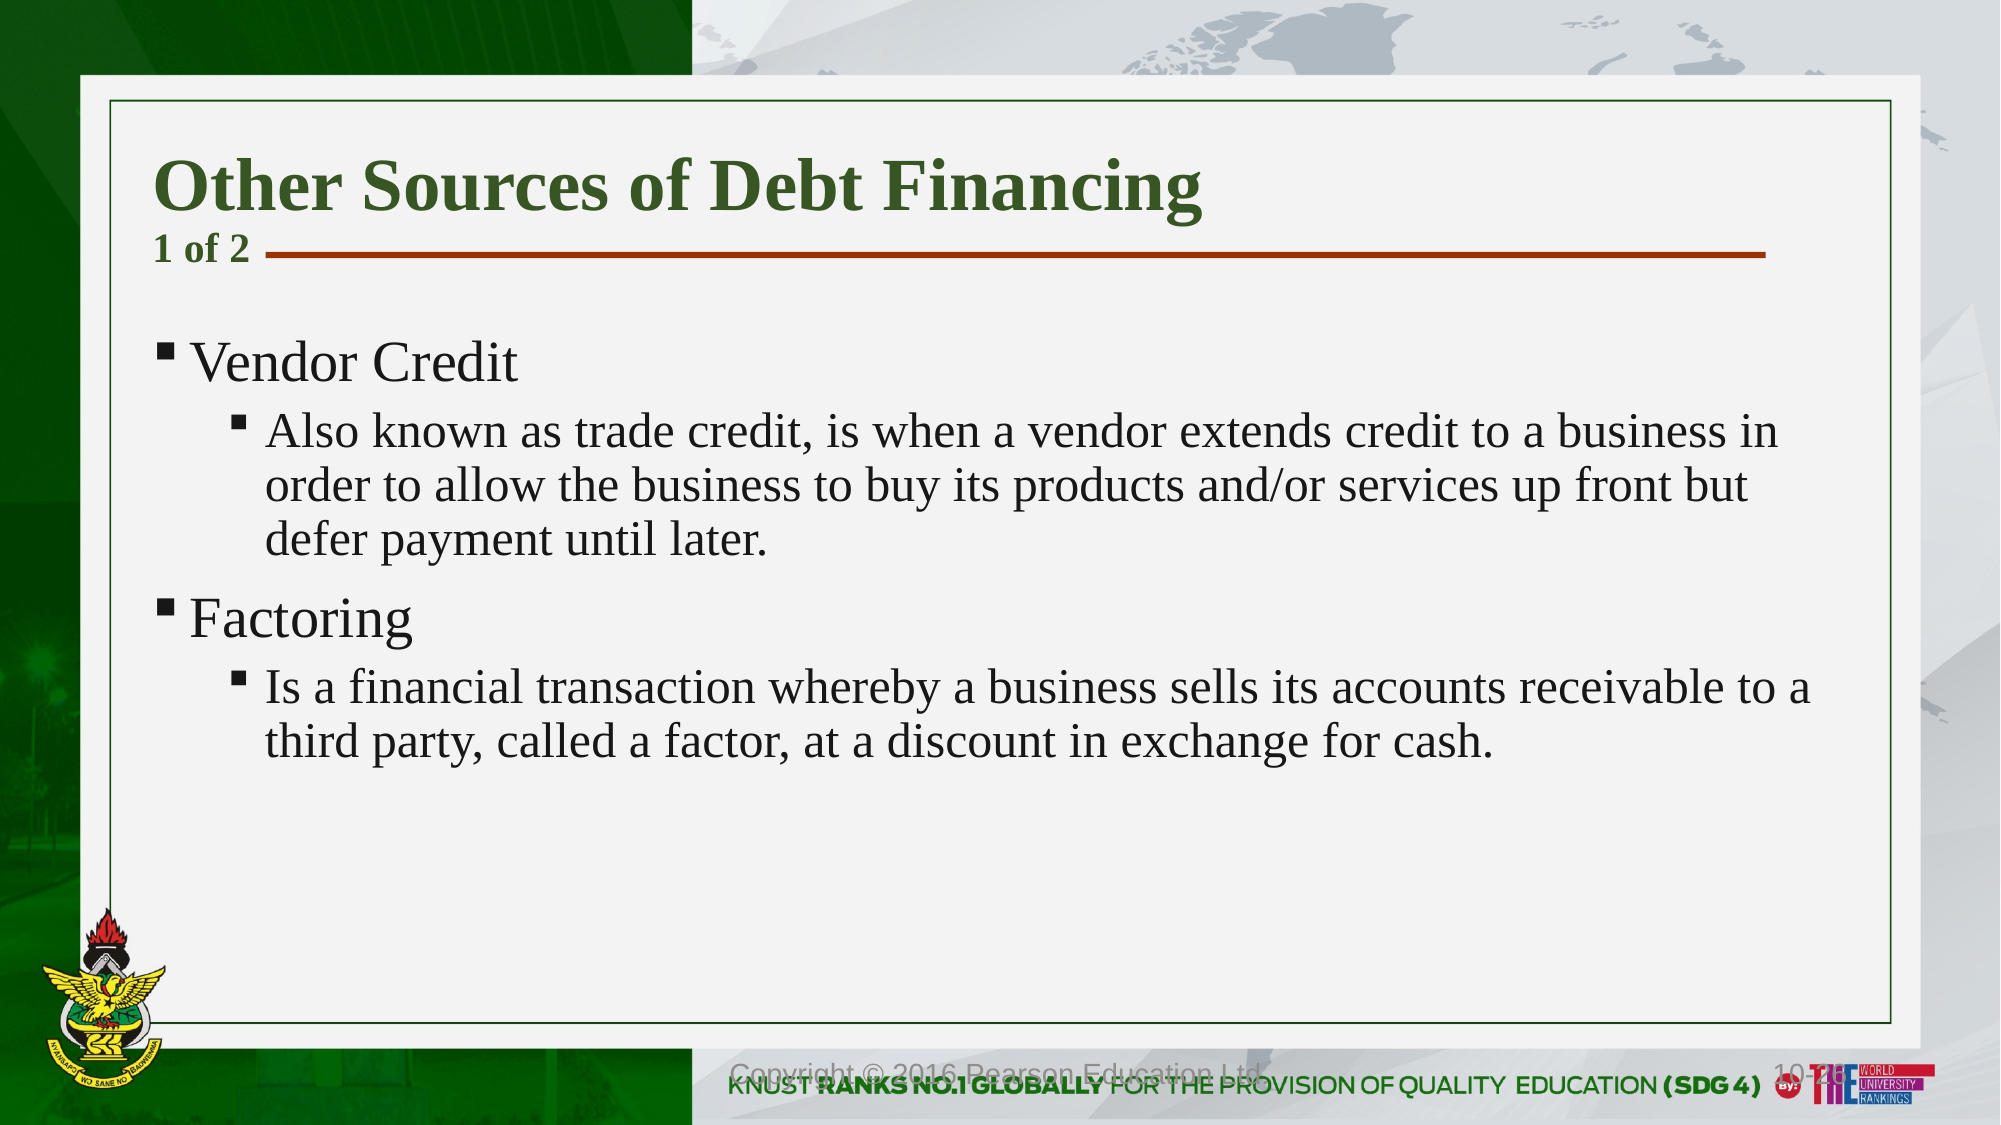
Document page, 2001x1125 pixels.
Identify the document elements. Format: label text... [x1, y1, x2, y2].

list Vendor Credit Also known as trade credit, is when a vendor extends credit to a business in order to allow the business to buy its products and/or services up front but defer payment until later. Factoring Is a financial transaction whereby a business sells its accounts receivable to a third party, called a factor, at a discount in exchange for cash. [137, 323, 1863, 1026]
slide_number 10-26 [1412, 1042, 1863, 1103]
picture [0, 0, 2001, 1125]
footer Copyright © 2016 Pearson Education Ltd. [662, 1042, 1338, 1103]
title Other Sources of Debt Financing 1 of 2 [137, 99, 1863, 318]
